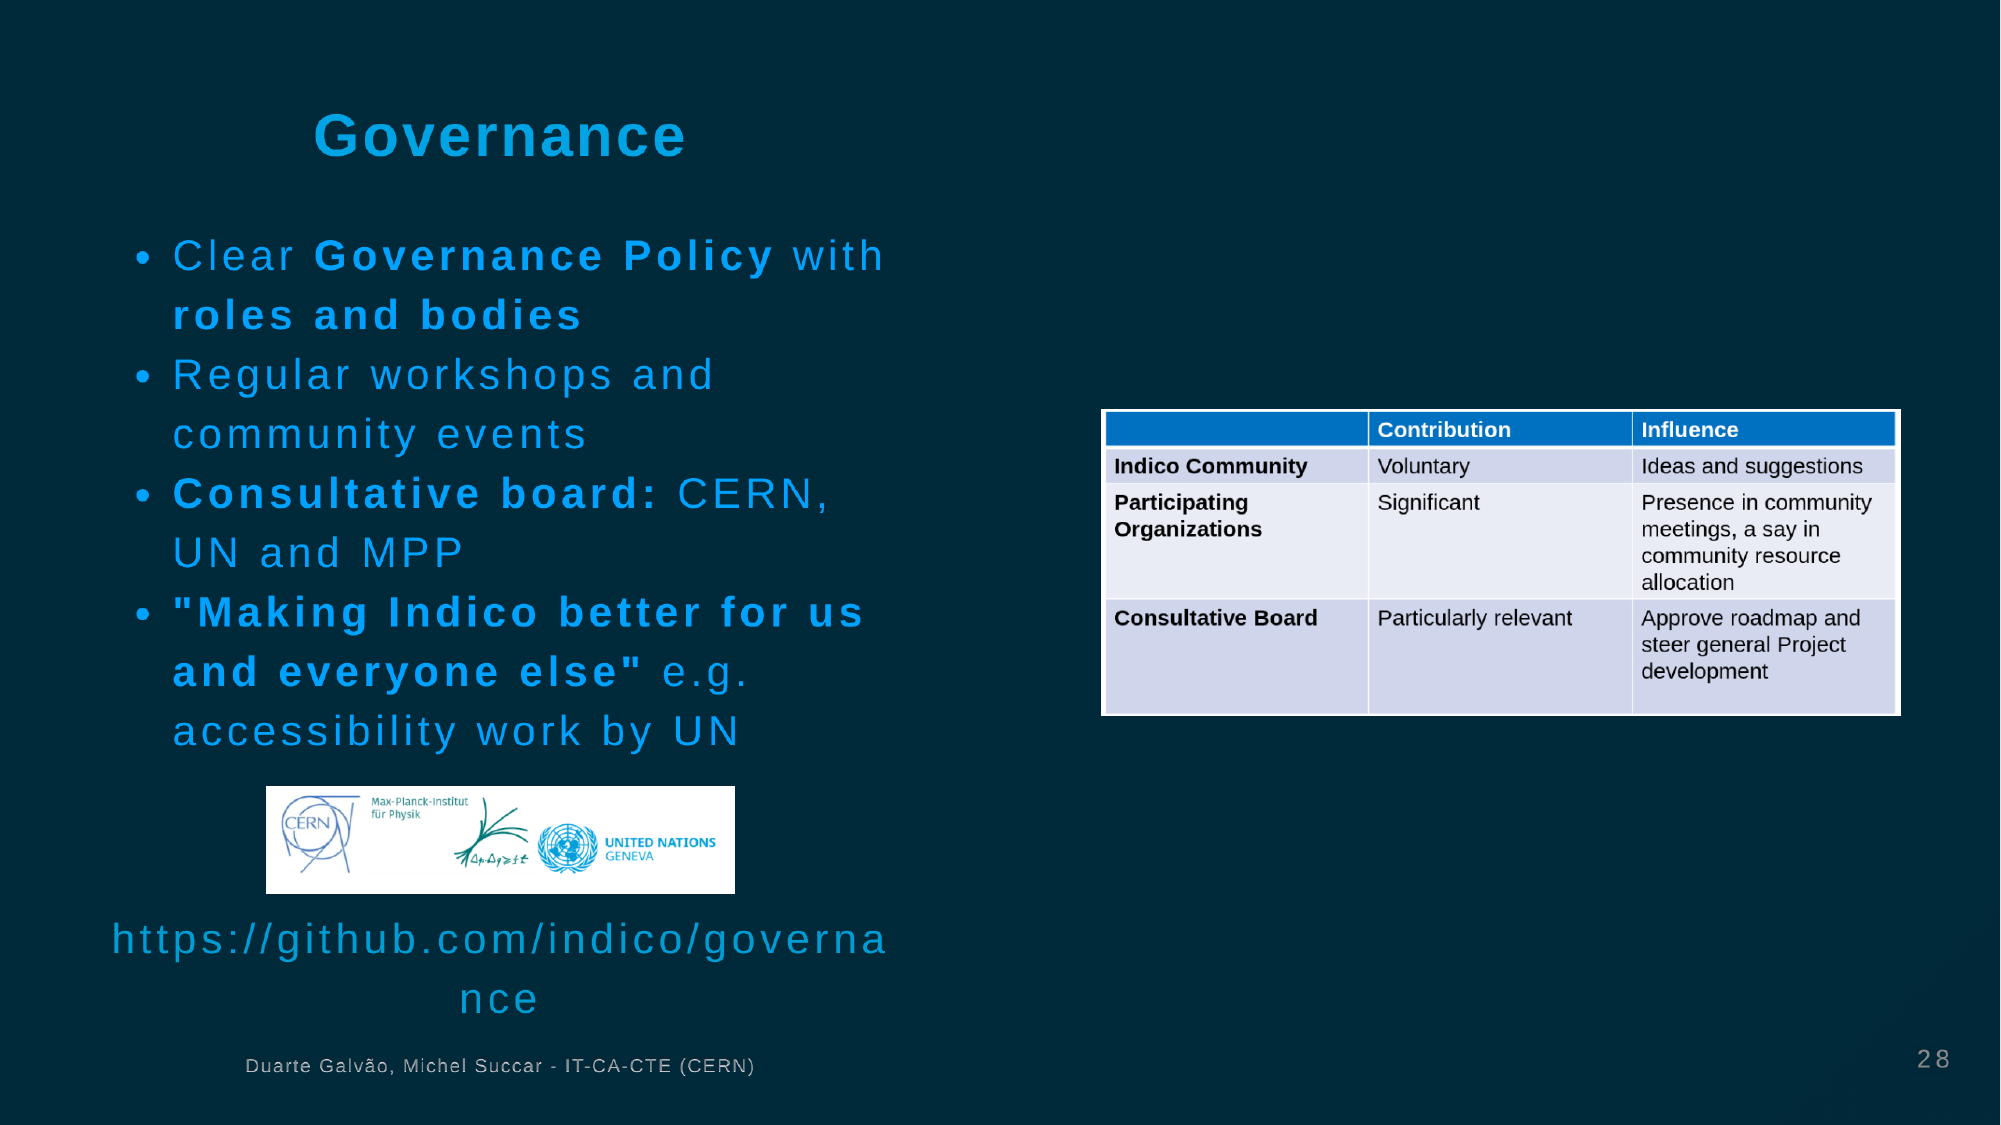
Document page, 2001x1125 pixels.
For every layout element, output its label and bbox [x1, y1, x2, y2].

picture [205, 664, 210, 685]
picture [291, 426, 299, 447]
picture [441, 735, 447, 752]
picture [175, 664, 195, 686]
picture [478, 724, 483, 740]
picture [439, 426, 457, 447]
picture [485, 605, 503, 626]
picture [627, 241, 649, 269]
picture [443, 248, 454, 269]
picture [176, 308, 181, 328]
picture [451, 597, 458, 626]
picture [354, 308, 365, 328]
picture [242, 486, 248, 507]
picture [493, 248, 514, 270]
picture [687, 605, 692, 626]
picture [338, 664, 356, 685]
picture [812, 605, 823, 626]
picture [573, 1058, 582, 1071]
picture [531, 308, 550, 328]
picture [563, 716, 567, 744]
picture [660, 1058, 669, 1071]
picture [595, 664, 614, 685]
picture [515, 725, 519, 743]
picture [366, 538, 373, 566]
picture [477, 664, 496, 685]
picture [137, 490, 148, 501]
picture [409, 427, 414, 438]
picture [274, 546, 280, 566]
picture [244, 308, 262, 329]
picture [376, 377, 383, 388]
picture [722, 597, 734, 626]
picture [241, 367, 256, 397]
picture [263, 555, 268, 566]
picture [484, 308, 496, 329]
picture [635, 377, 644, 388]
picture [1919, 1050, 1929, 1057]
picture [742, 605, 763, 626]
picture [416, 605, 427, 626]
picture [273, 308, 290, 329]
picture [225, 251, 243, 267]
picture [234, 664, 246, 686]
picture [659, 248, 679, 270]
picture [455, 664, 466, 685]
picture [516, 308, 520, 328]
picture [530, 248, 542, 269]
picture [376, 308, 388, 329]
picture [346, 605, 364, 635]
picture [436, 724, 441, 734]
picture [175, 426, 189, 447]
picture [612, 724, 622, 744]
picture [196, 308, 217, 328]
picture [594, 486, 599, 507]
picture [470, 605, 474, 626]
picture [451, 1061, 458, 1069]
picture [247, 1058, 257, 1071]
picture [317, 241, 343, 270]
picture [376, 556, 383, 566]
picture [672, 367, 681, 388]
picture [467, 427, 473, 442]
picture [237, 426, 246, 447]
picture [466, 380, 472, 388]
picture [201, 430, 207, 447]
picture [322, 1065, 332, 1072]
picture [423, 369, 427, 386]
picture [416, 664, 436, 686]
picture [431, 308, 443, 329]
picture [802, 479, 807, 507]
picture [581, 248, 599, 270]
picture [709, 665, 719, 685]
picture [562, 597, 568, 626]
picture [1102, 410, 1900, 715]
picture [138, 252, 148, 263]
picture [239, 368, 243, 387]
picture [249, 426, 258, 447]
picture [536, 368, 541, 386]
picture [387, 538, 392, 566]
picture [316, 308, 337, 328]
picture [263, 1063, 270, 1072]
picture [427, 1064, 434, 1072]
picture [253, 258, 262, 270]
picture [240, 605, 260, 626]
picture [825, 605, 830, 626]
picture [346, 308, 351, 328]
picture [249, 486, 261, 507]
picture [205, 426, 219, 447]
picture [366, 1058, 374, 1072]
picture [176, 241, 199, 270]
picture [665, 665, 683, 683]
picture [357, 724, 368, 744]
picture [567, 664, 585, 686]
picture [284, 725, 297, 736]
picture [392, 598, 397, 626]
picture [513, 605, 534, 626]
picture [570, 605, 582, 626]
picture [618, 600, 630, 626]
picture [529, 426, 539, 447]
picture [379, 422, 388, 447]
picture [750, 479, 772, 507]
picture [512, 486, 523, 507]
picture [516, 367, 525, 388]
picture [502, 724, 506, 736]
picture [692, 367, 702, 388]
picture [298, 605, 302, 626]
picture [664, 367, 668, 388]
picture [473, 427, 484, 447]
picture [597, 376, 608, 386]
picture [792, 487, 799, 497]
picture [314, 605, 319, 626]
picture [591, 605, 610, 626]
picture [228, 300, 232, 328]
picture [486, 376, 497, 386]
picture [523, 248, 528, 269]
picture [269, 597, 287, 626]
picture [549, 368, 554, 385]
picture [366, 486, 386, 507]
picture [211, 369, 229, 386]
picture [844, 244, 853, 269]
picture [367, 664, 378, 685]
picture [628, 478, 633, 507]
picture [315, 486, 320, 507]
picture [424, 300, 429, 328]
picture [301, 486, 311, 507]
picture [785, 479, 790, 507]
picture [384, 248, 404, 269]
picture [473, 248, 483, 269]
picture [722, 248, 740, 270]
picture [393, 481, 404, 507]
picture [438, 605, 451, 626]
picture [177, 360, 199, 388]
picture [387, 664, 407, 694]
picture [301, 1061, 309, 1072]
picture [389, 300, 395, 328]
picture [274, 1061, 282, 1072]
picture [310, 727, 318, 734]
picture [657, 605, 676, 626]
picture [413, 248, 432, 269]
picture [345, 426, 355, 447]
picture [614, 486, 626, 507]
picture [438, 538, 459, 566]
picture [494, 426, 511, 447]
picture [498, 300, 503, 328]
picture [870, 248, 879, 269]
picture [319, 734, 325, 743]
picture [234, 724, 245, 728]
picture [549, 422, 558, 447]
picture [419, 719, 428, 744]
picture [204, 724, 219, 743]
picture [774, 605, 779, 626]
picture [281, 664, 300, 685]
picture [842, 605, 859, 626]
picture [522, 664, 540, 686]
picture [213, 664, 223, 685]
picture [638, 737, 644, 748]
picture [717, 479, 738, 507]
picture [681, 479, 704, 507]
picture [201, 598, 229, 626]
picture [138, 609, 148, 619]
picture [457, 359, 465, 388]
picture [794, 248, 798, 260]
picture [504, 478, 510, 507]
picture [707, 248, 711, 269]
picture [184, 538, 199, 566]
picture [638, 600, 648, 626]
picture [695, 717, 699, 742]
picture [267, 787, 734, 893]
picture [806, 248, 812, 260]
picture [631, 1061, 641, 1072]
picture [534, 486, 554, 507]
picture [210, 486, 231, 507]
picture [458, 486, 476, 507]
picture [406, 538, 426, 566]
picture [439, 1059, 446, 1071]
picture [177, 538, 183, 565]
picture [464, 248, 470, 269]
picture [750, 248, 770, 278]
picture [429, 486, 449, 507]
picture [513, 1065, 520, 1072]
picture [337, 1061, 344, 1072]
picture [409, 605, 414, 626]
picture [346, 481, 357, 507]
picture [723, 717, 734, 744]
picture [300, 545, 308, 566]
picture [137, 371, 148, 382]
picture [391, 367, 400, 388]
picture [332, 478, 336, 507]
picture [255, 725, 273, 741]
picture [175, 479, 200, 507]
picture [354, 248, 375, 269]
picture [396, 427, 408, 450]
picture [319, 548, 325, 566]
picture [453, 308, 474, 329]
picture [310, 427, 315, 447]
picture [609, 1064, 618, 1069]
picture [268, 367, 277, 388]
picture [563, 486, 584, 507]
picture [308, 664, 329, 685]
picture [220, 538, 234, 566]
picture [212, 538, 218, 566]
picture [276, 426, 286, 447]
picture [186, 727, 193, 744]
picture [321, 605, 333, 626]
picture [712, 717, 719, 744]
picture [553, 248, 571, 270]
picture [529, 727, 533, 743]
picture [524, 1061, 532, 1071]
picture [273, 486, 290, 507]
picture [295, 736, 300, 744]
picture [248, 656, 254, 685]
picture [632, 724, 638, 737]
picture [567, 429, 583, 446]
picture [641, 368, 654, 388]
picture [560, 308, 578, 329]
picture [448, 664, 453, 685]
picture [344, 605, 356, 626]
picture [255, 248, 273, 269]
picture [309, 369, 329, 388]
picture [572, 367, 583, 388]
